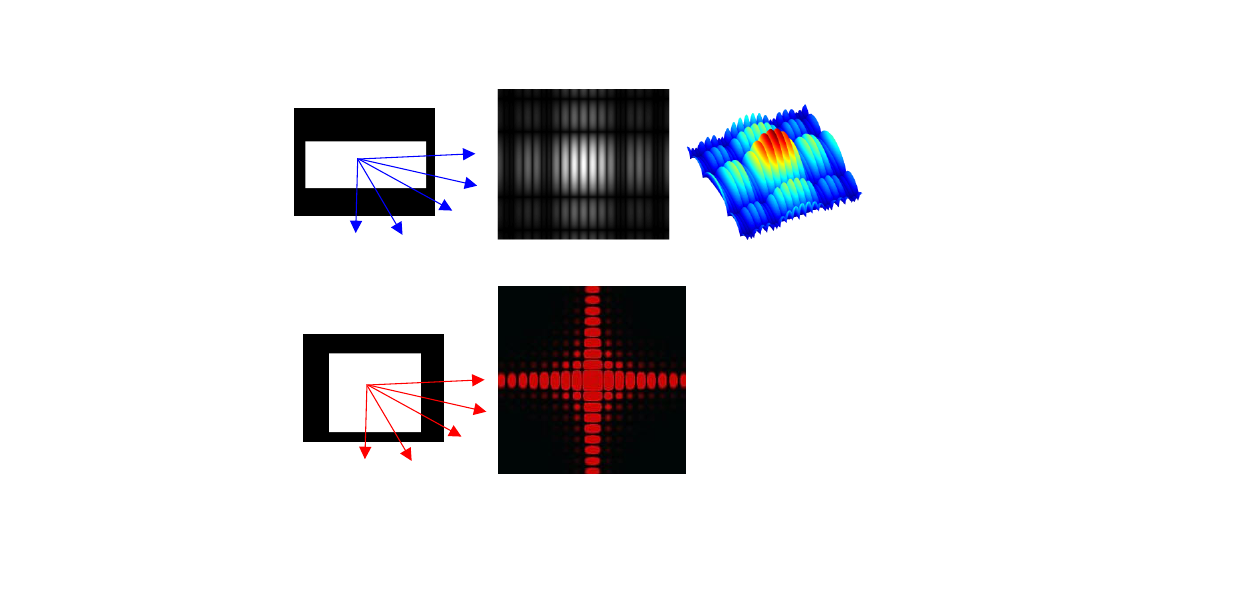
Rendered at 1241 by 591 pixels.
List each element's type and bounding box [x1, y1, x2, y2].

text_box [355, 153, 478, 235]
text_box [303, 335, 443, 441]
picture [679, 92, 870, 248]
text_box [294, 109, 434, 215]
text_box [304, 140, 427, 189]
text_box [364, 379, 487, 461]
picture [498, 286, 686, 474]
text_box [328, 352, 422, 433]
picture [494, 89, 672, 240]
